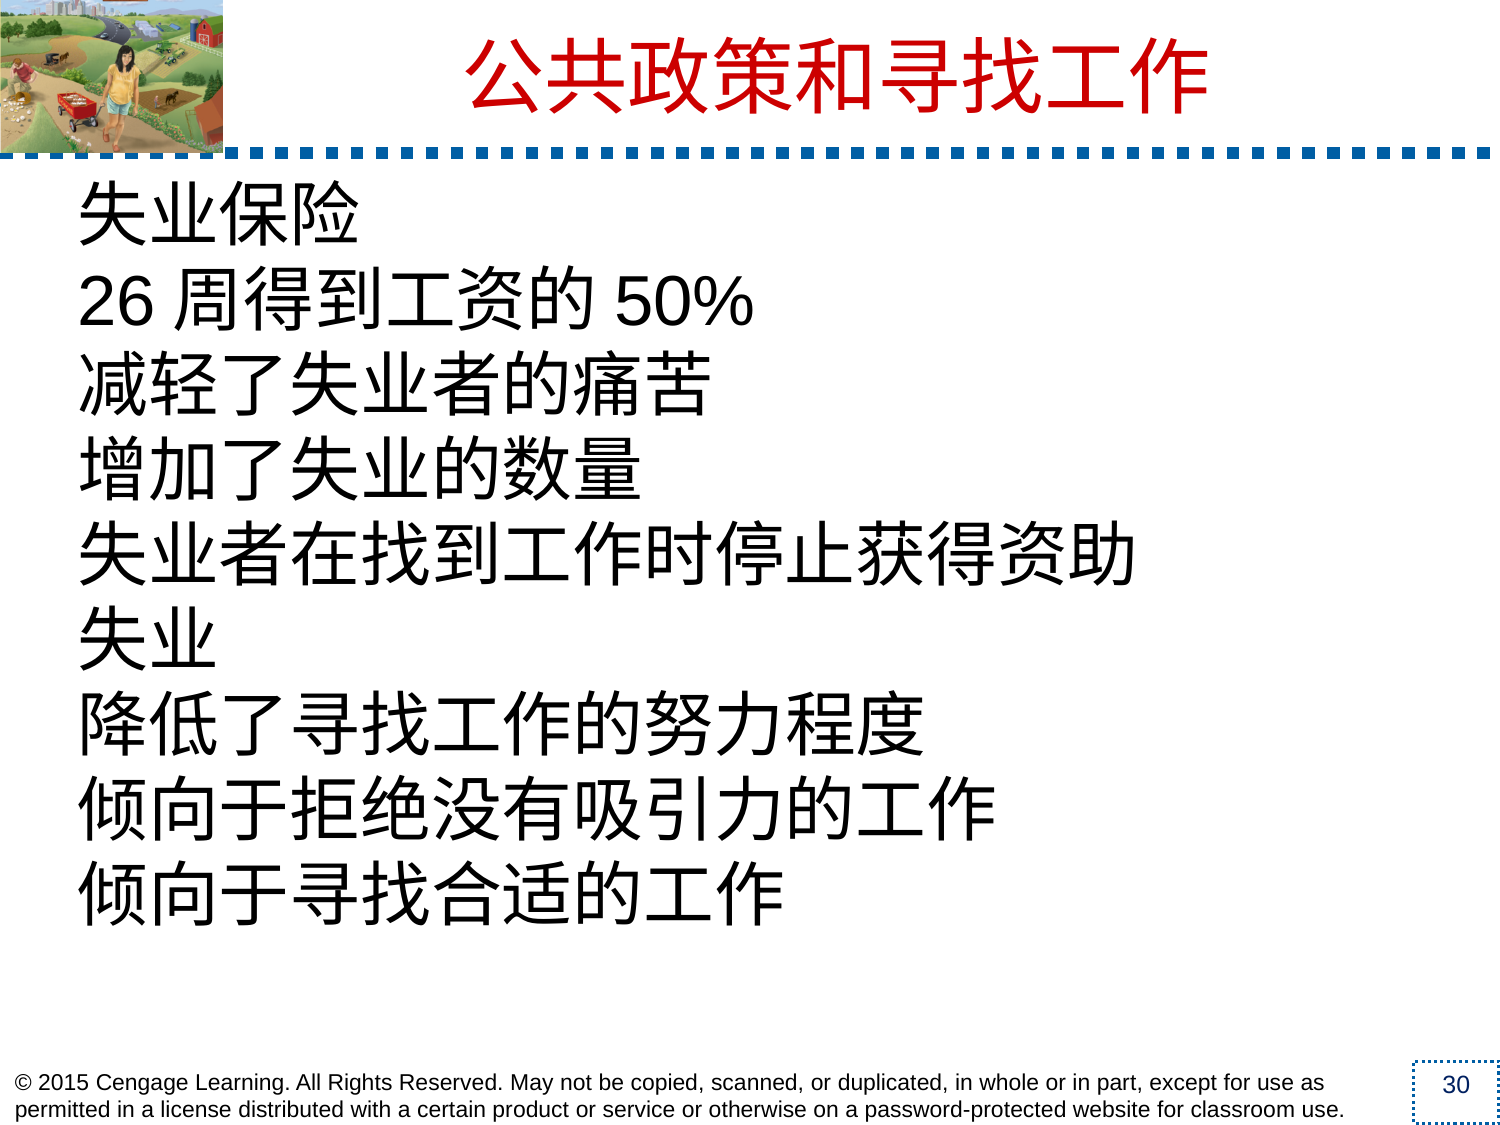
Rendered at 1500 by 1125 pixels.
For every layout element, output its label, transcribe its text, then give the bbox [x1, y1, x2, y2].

title 公共政策和寻找工作 [171, 16, 1500, 159]
list 失业保险 26周得到工资的50% 减轻了失业者的痛苦 增加了失业的数量 失业者在找到工作时停止获得资助 失业 降低了寻找工作的努力程度 倾向于拒绝没有吸引力的工作 倾向于寻找合适的工作 [62, 162, 1469, 1051]
picture [0, 0, 223, 153]
text_box © 2015 Cengage Learning. All Rights Reserved. May not be copied, scanned, or duplicated, in whole or in part, except for use as permitted in a license distributed with a certain product or service or otherwise on a password-protected website for classroom use. [0, 1065, 1412, 1125]
text_box 30 [1413, 1061, 1500, 1124]
